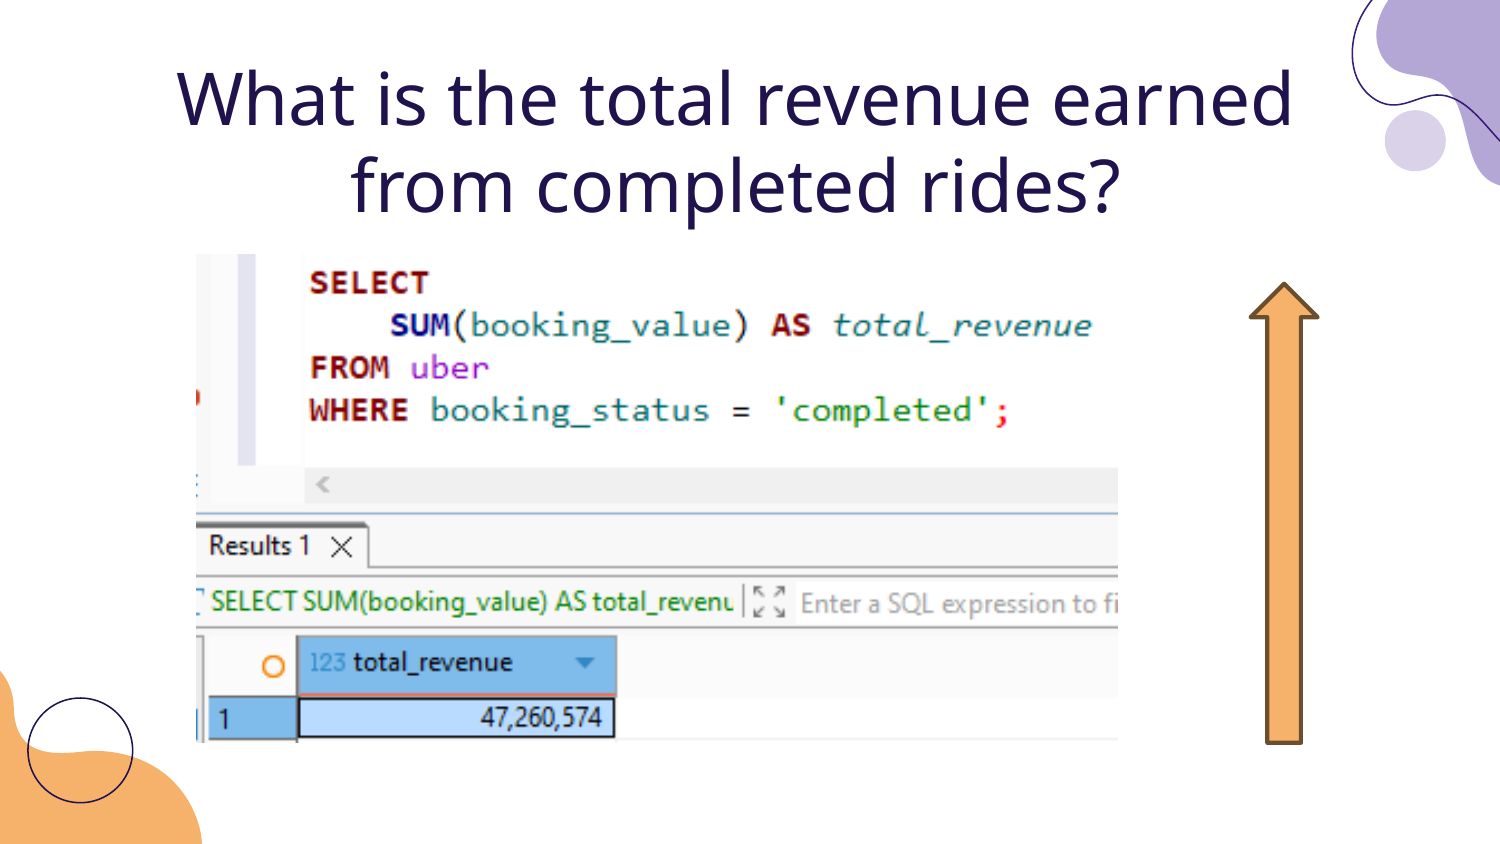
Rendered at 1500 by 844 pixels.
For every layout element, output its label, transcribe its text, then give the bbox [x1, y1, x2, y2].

title What is the total revenue earned from completed rides? [103, 37, 1368, 219]
picture [196, 254, 1119, 743]
text_box [1248, 281, 1320, 745]
